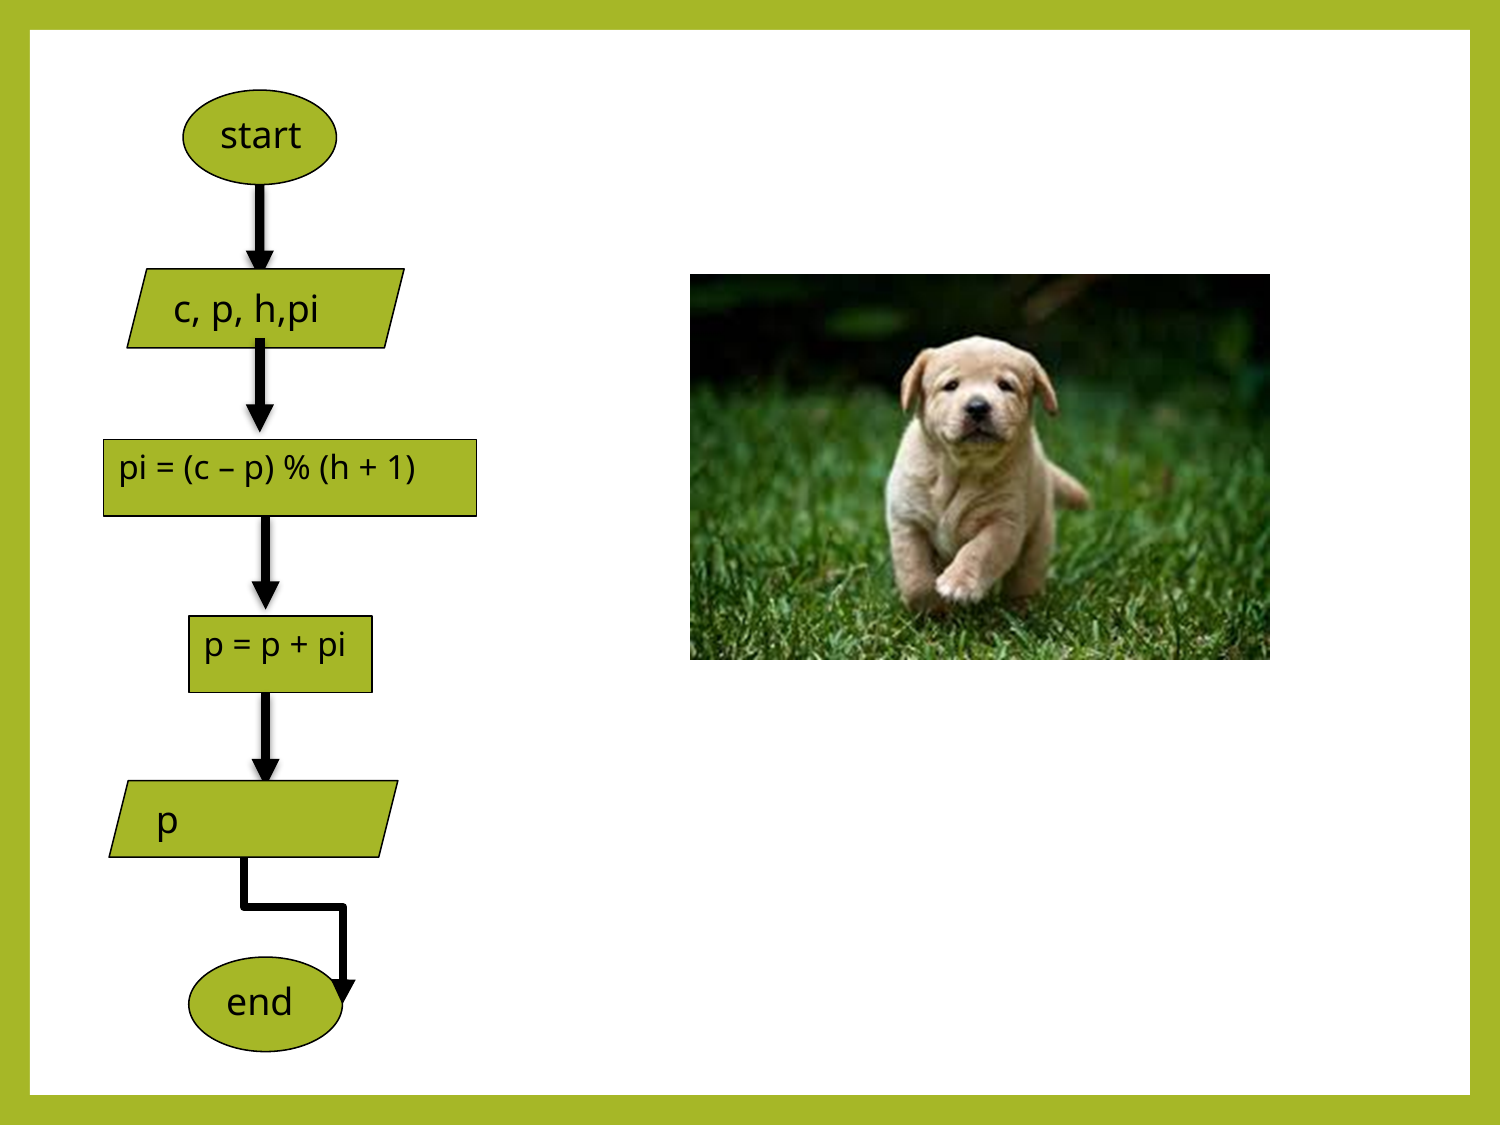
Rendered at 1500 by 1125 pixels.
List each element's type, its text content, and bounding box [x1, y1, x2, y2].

text_box c, p, h,pi [127, 268, 405, 348]
picture [690, 274, 1271, 661]
text_box end [188, 969, 343, 1052]
text_box p [109, 780, 398, 858]
text_box p = p + pi [188, 615, 372, 693]
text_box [219, 881, 367, 981]
text_box pi = (c – p) % (h + 1) [103, 439, 477, 517]
text_box start [183, 90, 337, 185]
